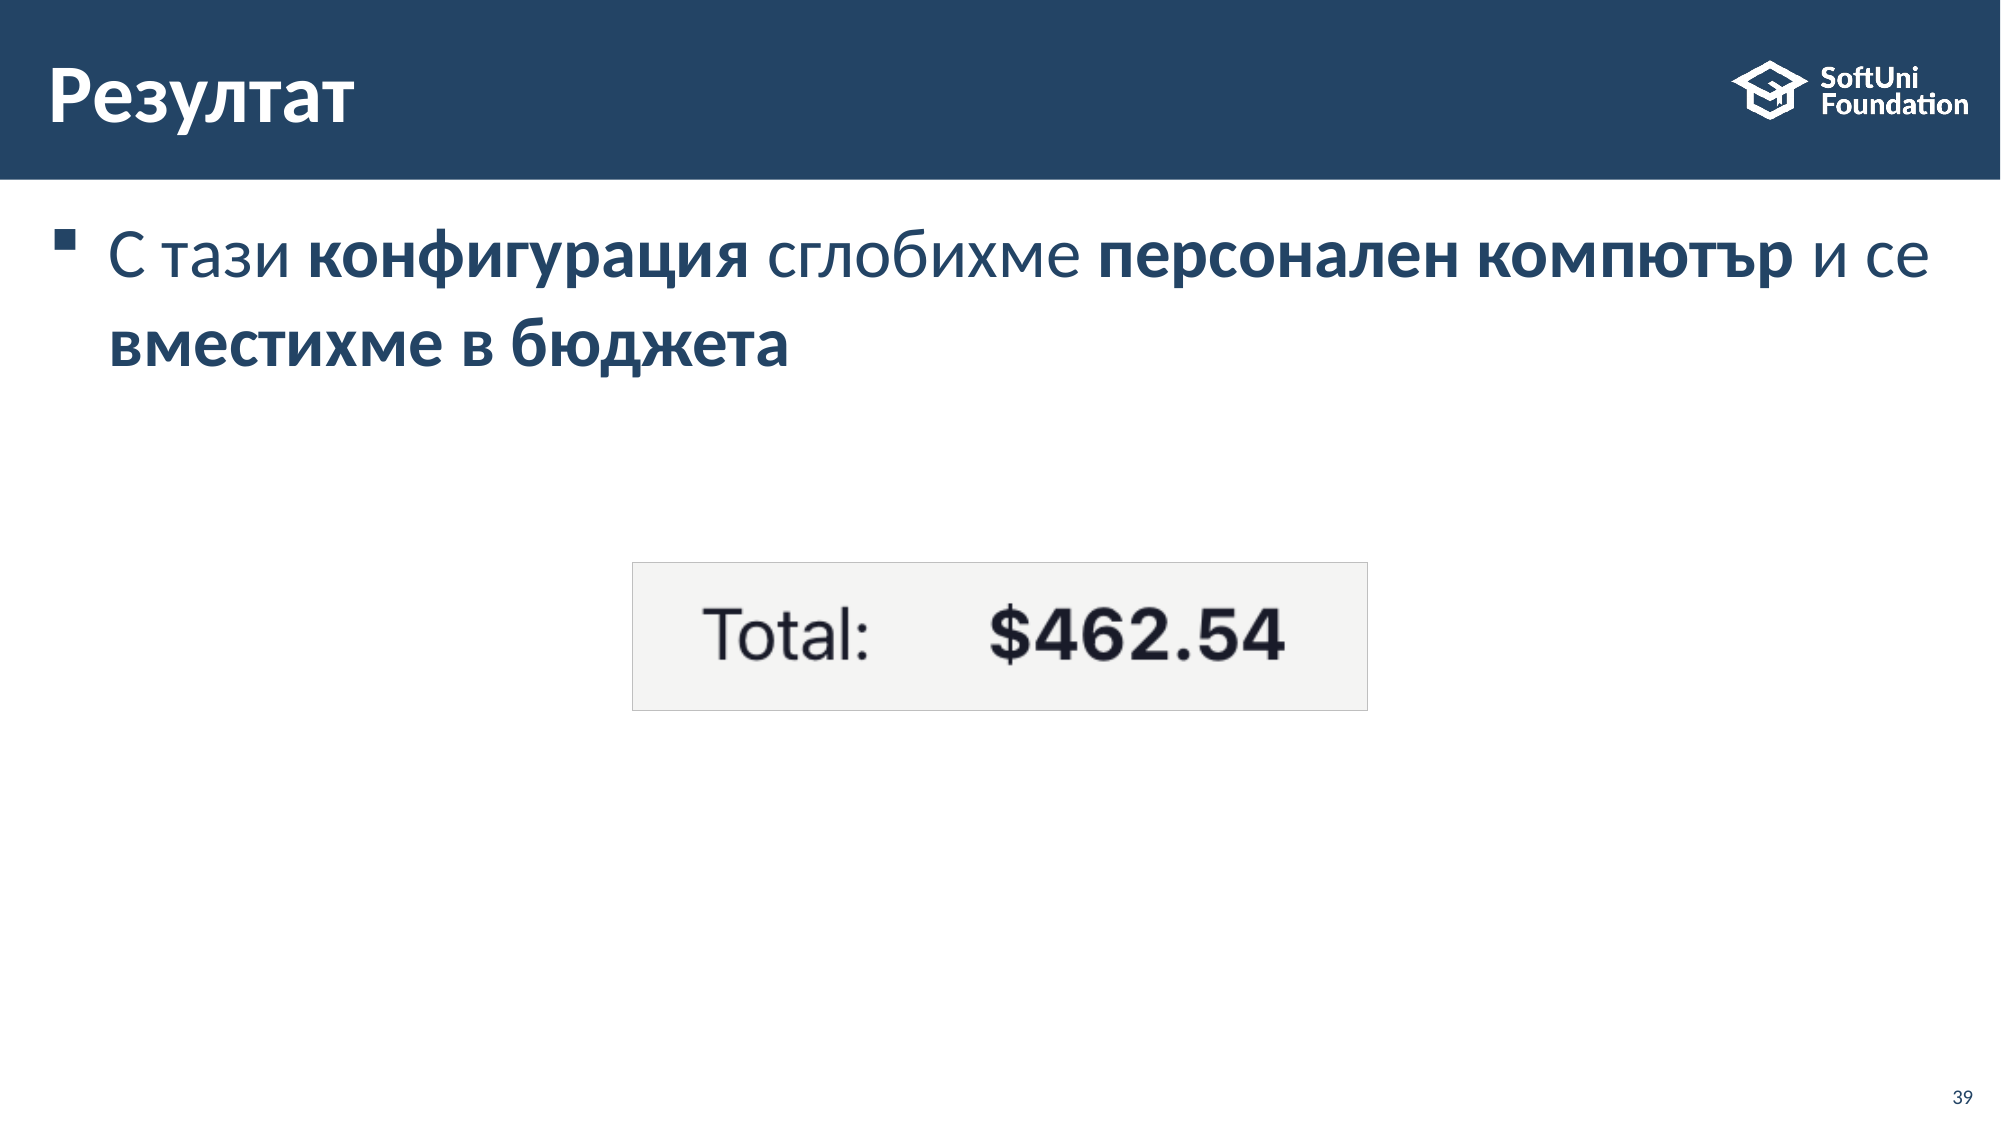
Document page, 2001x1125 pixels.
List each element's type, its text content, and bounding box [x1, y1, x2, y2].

list С тази конфигурация сглобихме персонален компютър и се вместихме в бюджета [31, 196, 1970, 1104]
slide_number 39 [1927, 1067, 1989, 1117]
picture [632, 562, 1368, 711]
picture [1731, 60, 1968, 120]
title Резултат [31, 16, 1716, 162]
